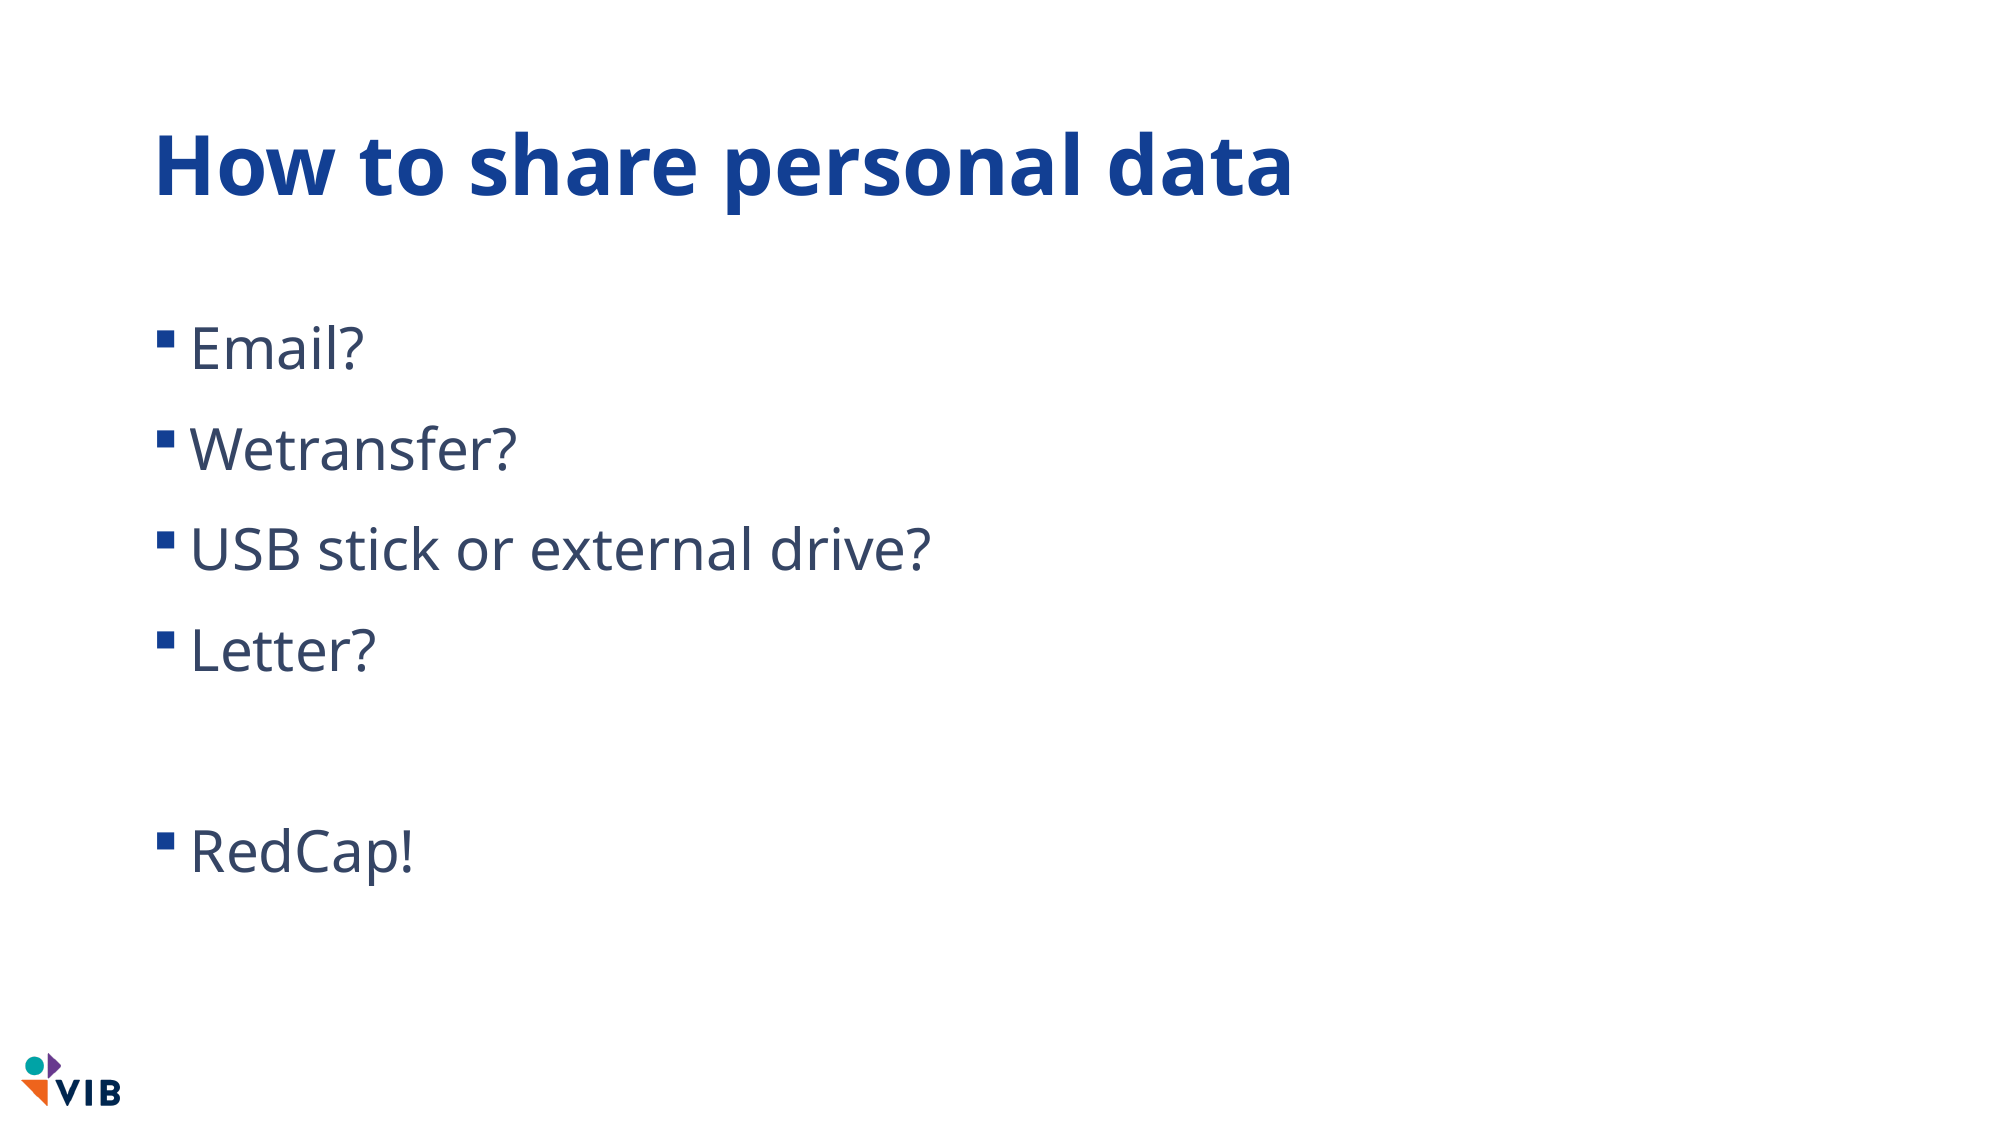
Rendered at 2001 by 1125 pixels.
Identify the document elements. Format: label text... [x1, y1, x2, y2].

picture [21, 1053, 120, 1106]
title How to share personal data [137, 59, 1863, 278]
list Email? Wetransfer? USB stick or external drive? Letter? RedCap! [137, 294, 1863, 1066]
